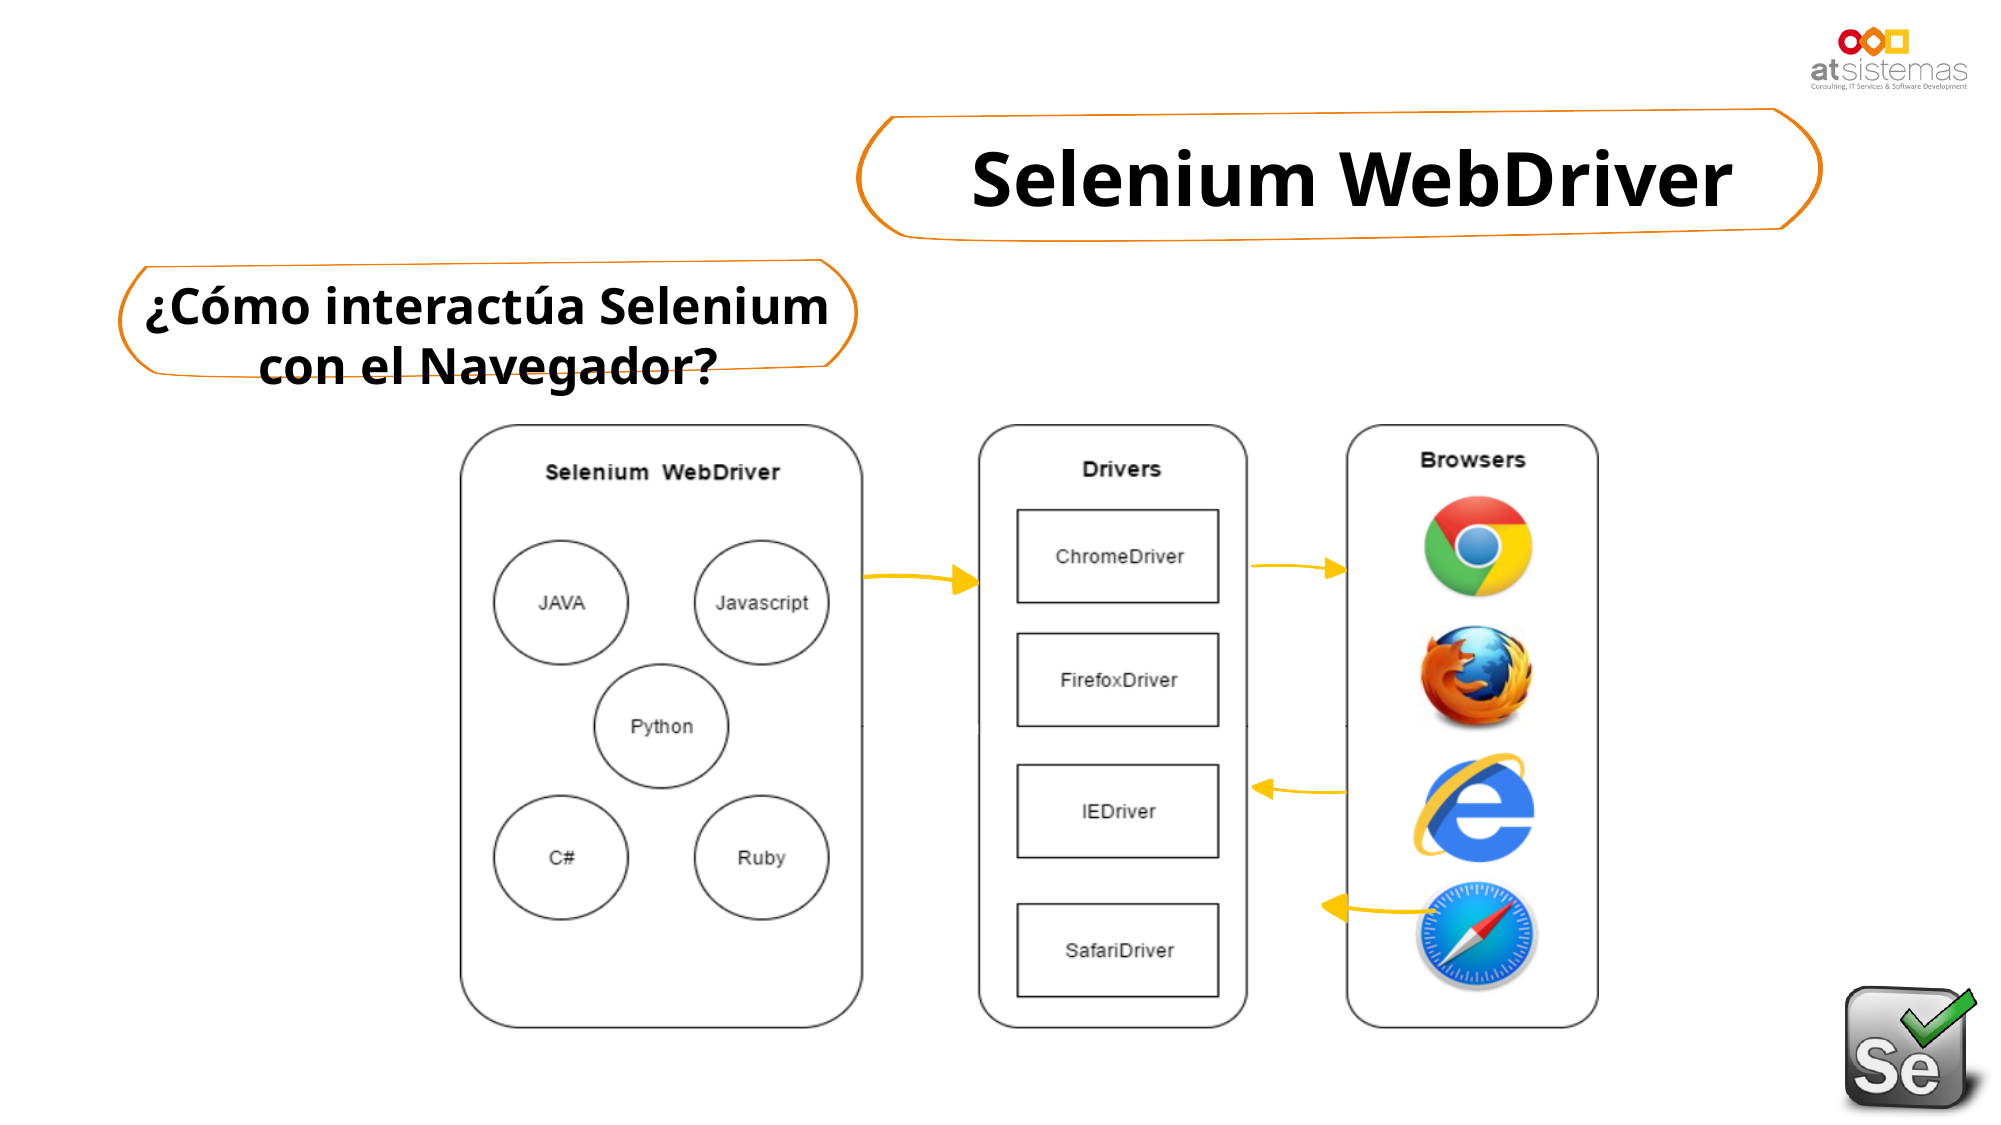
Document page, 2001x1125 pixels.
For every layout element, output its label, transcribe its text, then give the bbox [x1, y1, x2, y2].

picture [1835, 978, 1992, 1120]
text_box Selenium WebDriver [664, 124, 2000, 319]
picture [436, 413, 1619, 1036]
picture [856, 2, 1992, 242]
picture [118, 259, 858, 378]
